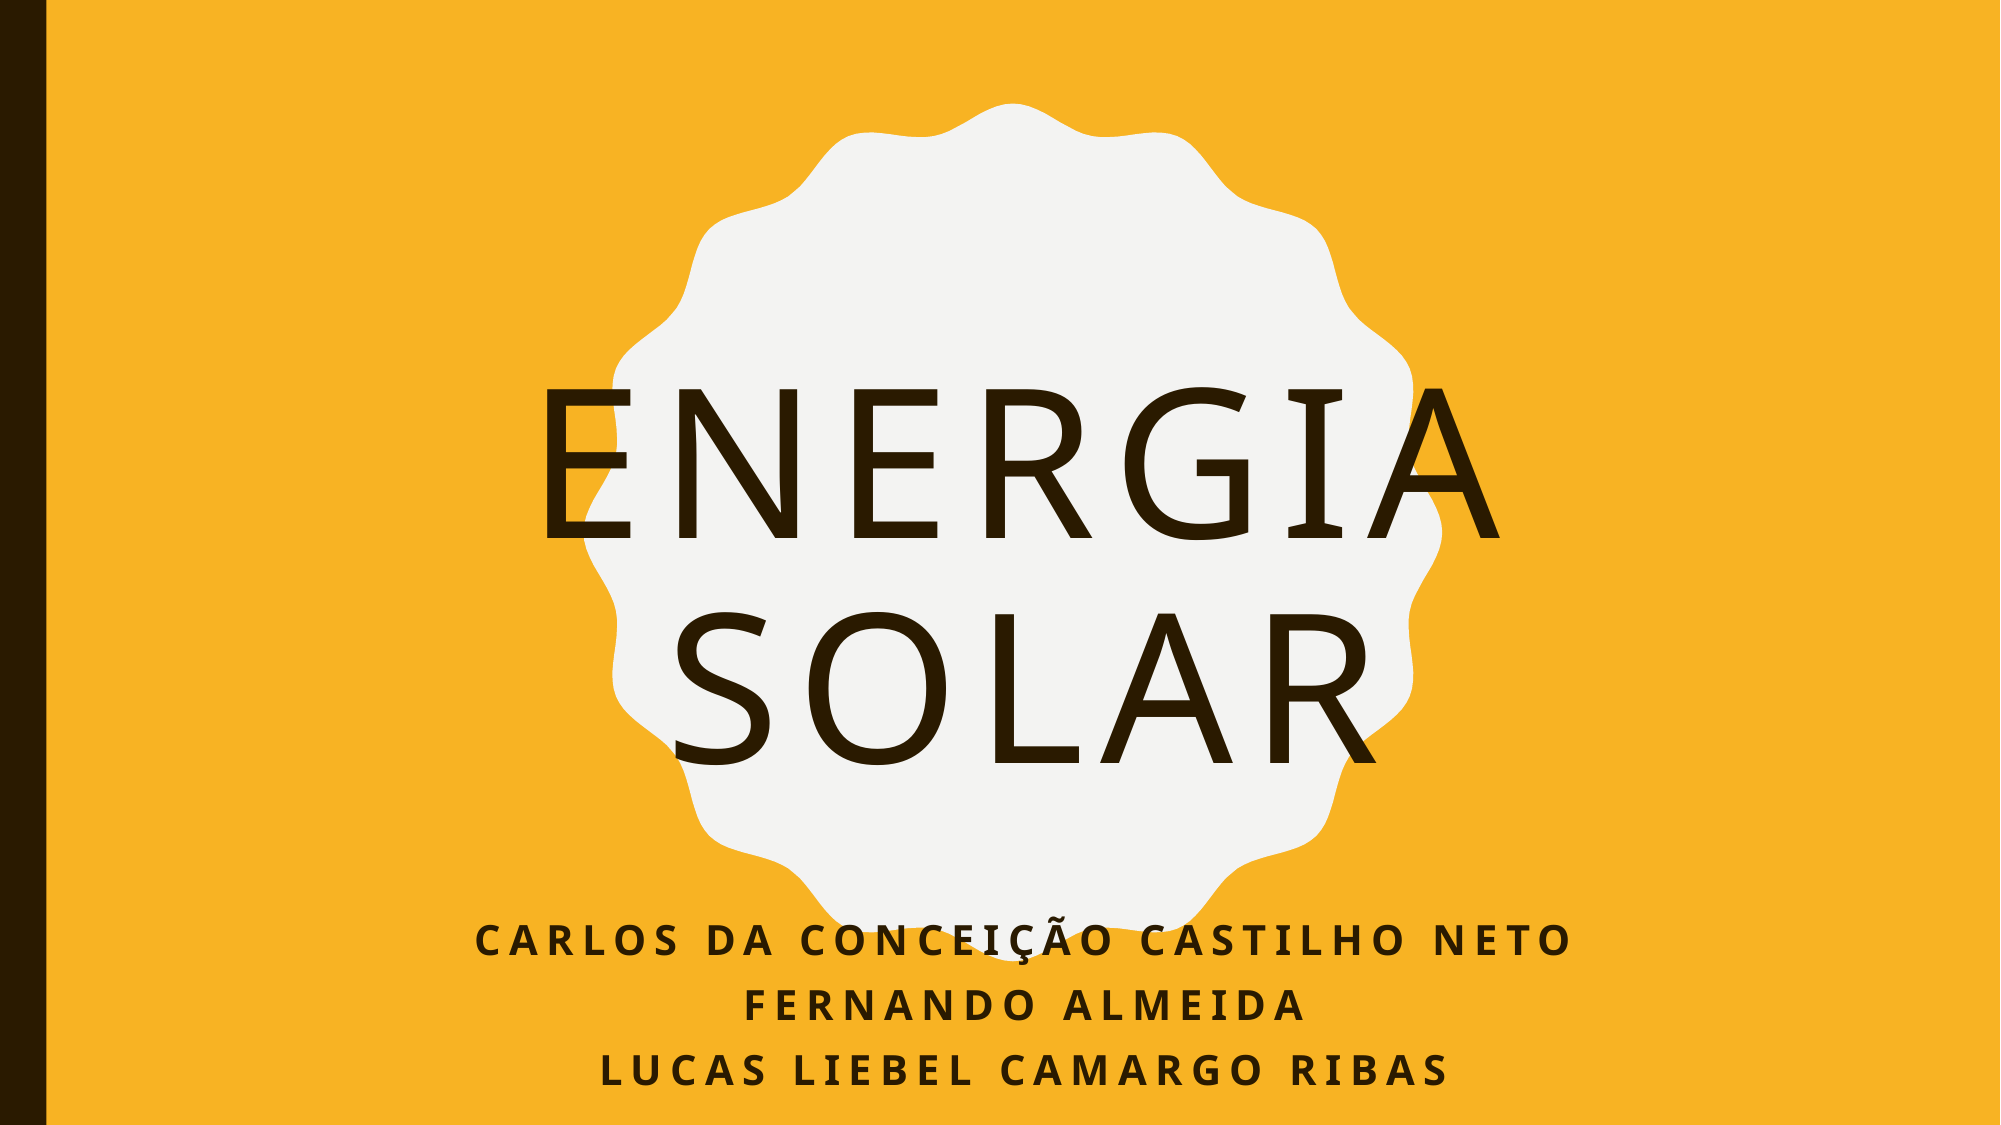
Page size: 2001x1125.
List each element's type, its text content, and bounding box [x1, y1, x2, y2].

text_box eNERGIA SOLAR [176, 265, 1870, 902]
text_box Carlos da conceição Castilho neto FERNANDO ALMEIDA Lucas liebel Camargo Ribas [363, 906, 1684, 1108]
